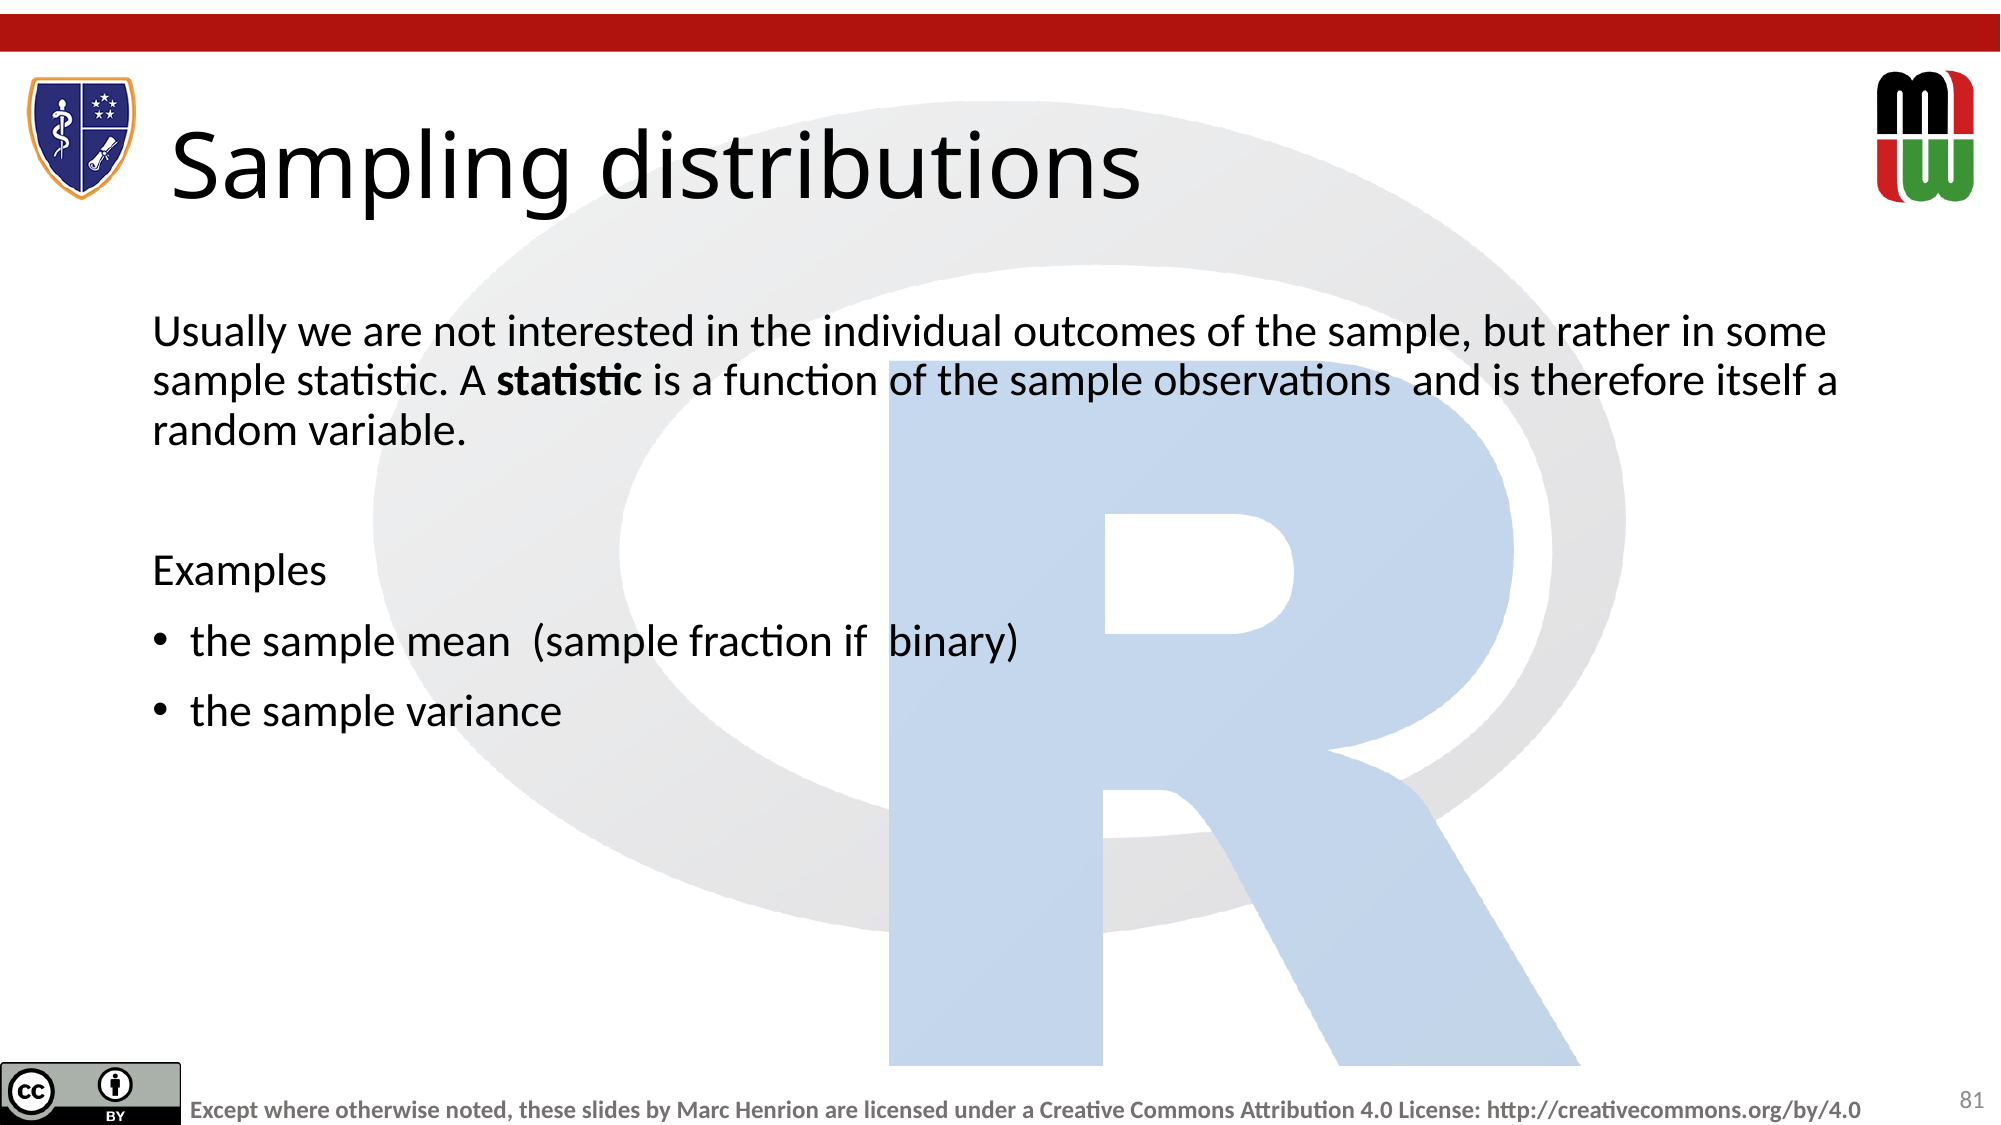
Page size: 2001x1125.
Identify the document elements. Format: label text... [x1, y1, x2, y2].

slide_number 81 [1550, 1073, 2000, 1125]
list Usually we are not interested in the individual outcomes of the sample, but rather in some sample statistic. A statistic is a function of the sample observations and is therefore itself a random variable. Examples the sample mean (sample fraction if binary) the sample variance [137, 299, 1863, 1066]
title Sampling distributions [155, 59, 1851, 278]
picture [0, 1062, 181, 1125]
picture [0, 53, 161, 215]
